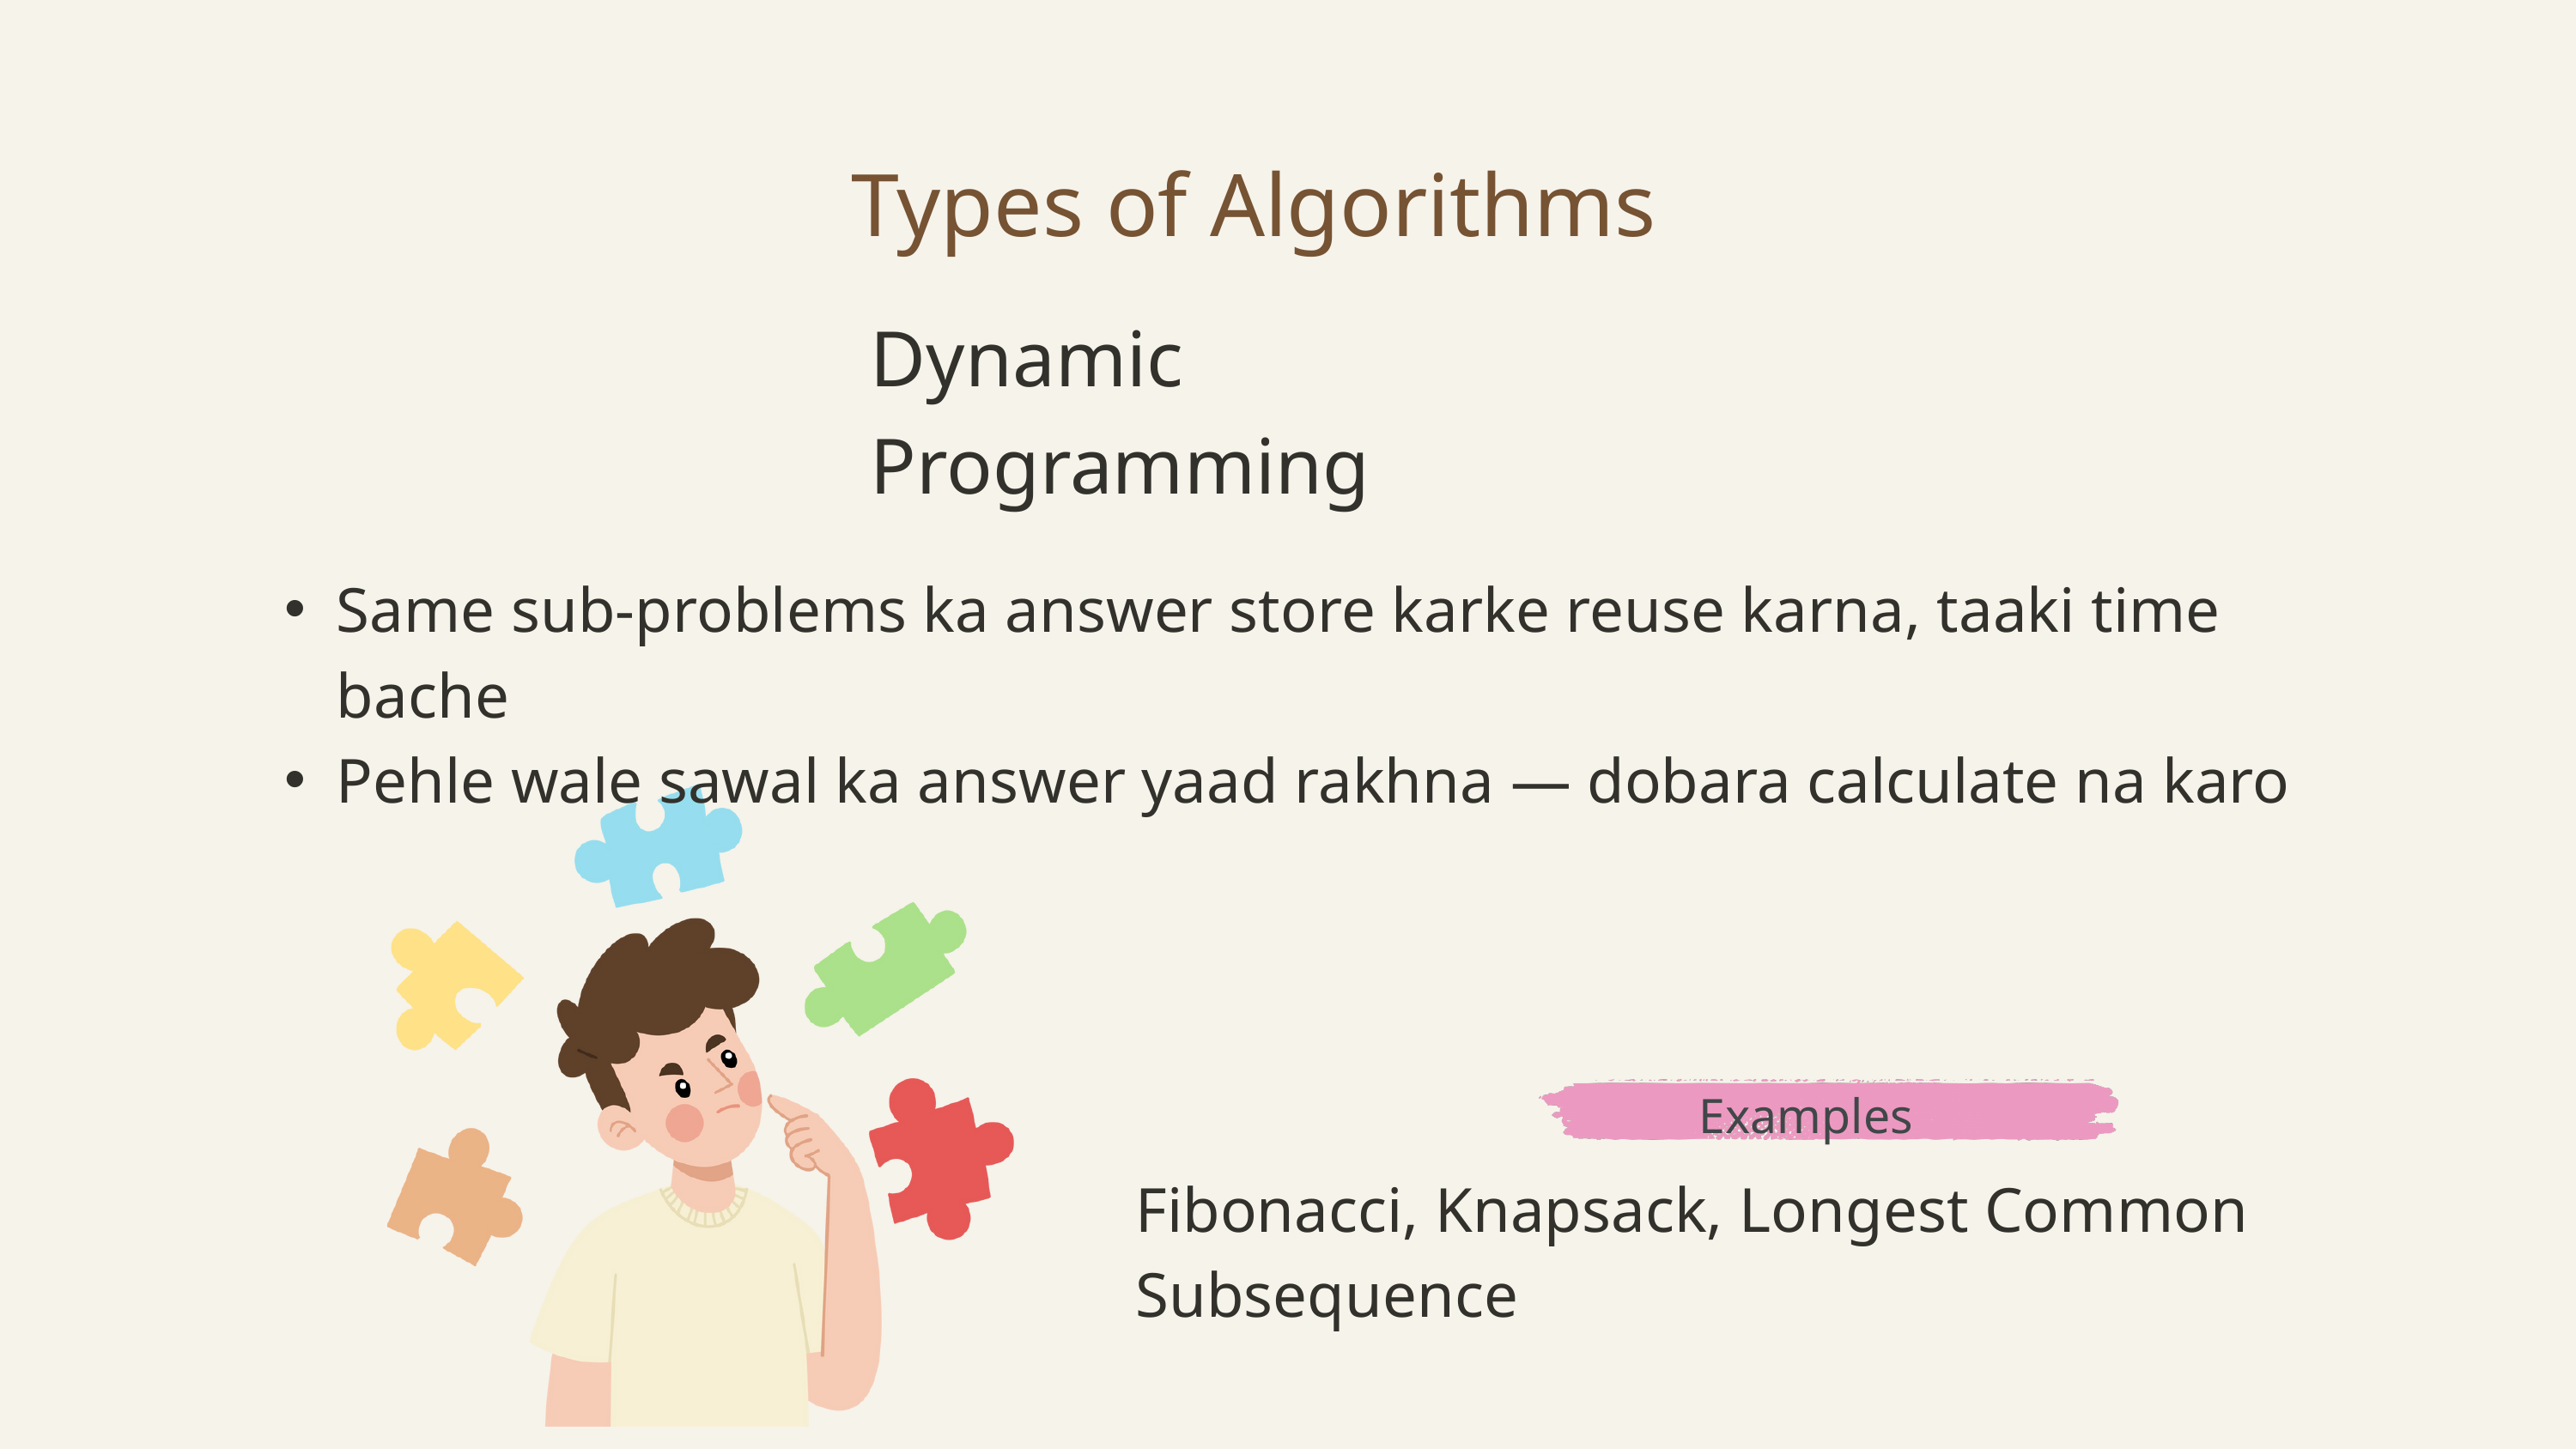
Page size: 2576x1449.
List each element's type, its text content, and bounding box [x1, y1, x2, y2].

text_box [1538, 1078, 1674, 1142]
text_box Examples [1674, 1076, 1938, 1143]
text_box [1938, 1078, 2119, 1142]
text_box Dynamic Programming [870, 294, 1660, 509]
text_box [386, 815, 1014, 1427]
text_box Fibonacci, Knapsack, Longest Common Subsequence [1135, 1159, 2522, 1330]
text_box Types of Algorithms [640, 132, 1890, 253]
text_box Same sub-problems ka answer store karke reuse karna, taaki time bache Pehle wale sawal ka answer yaad rakhna — dobara calculate na karo [233, 559, 2343, 815]
